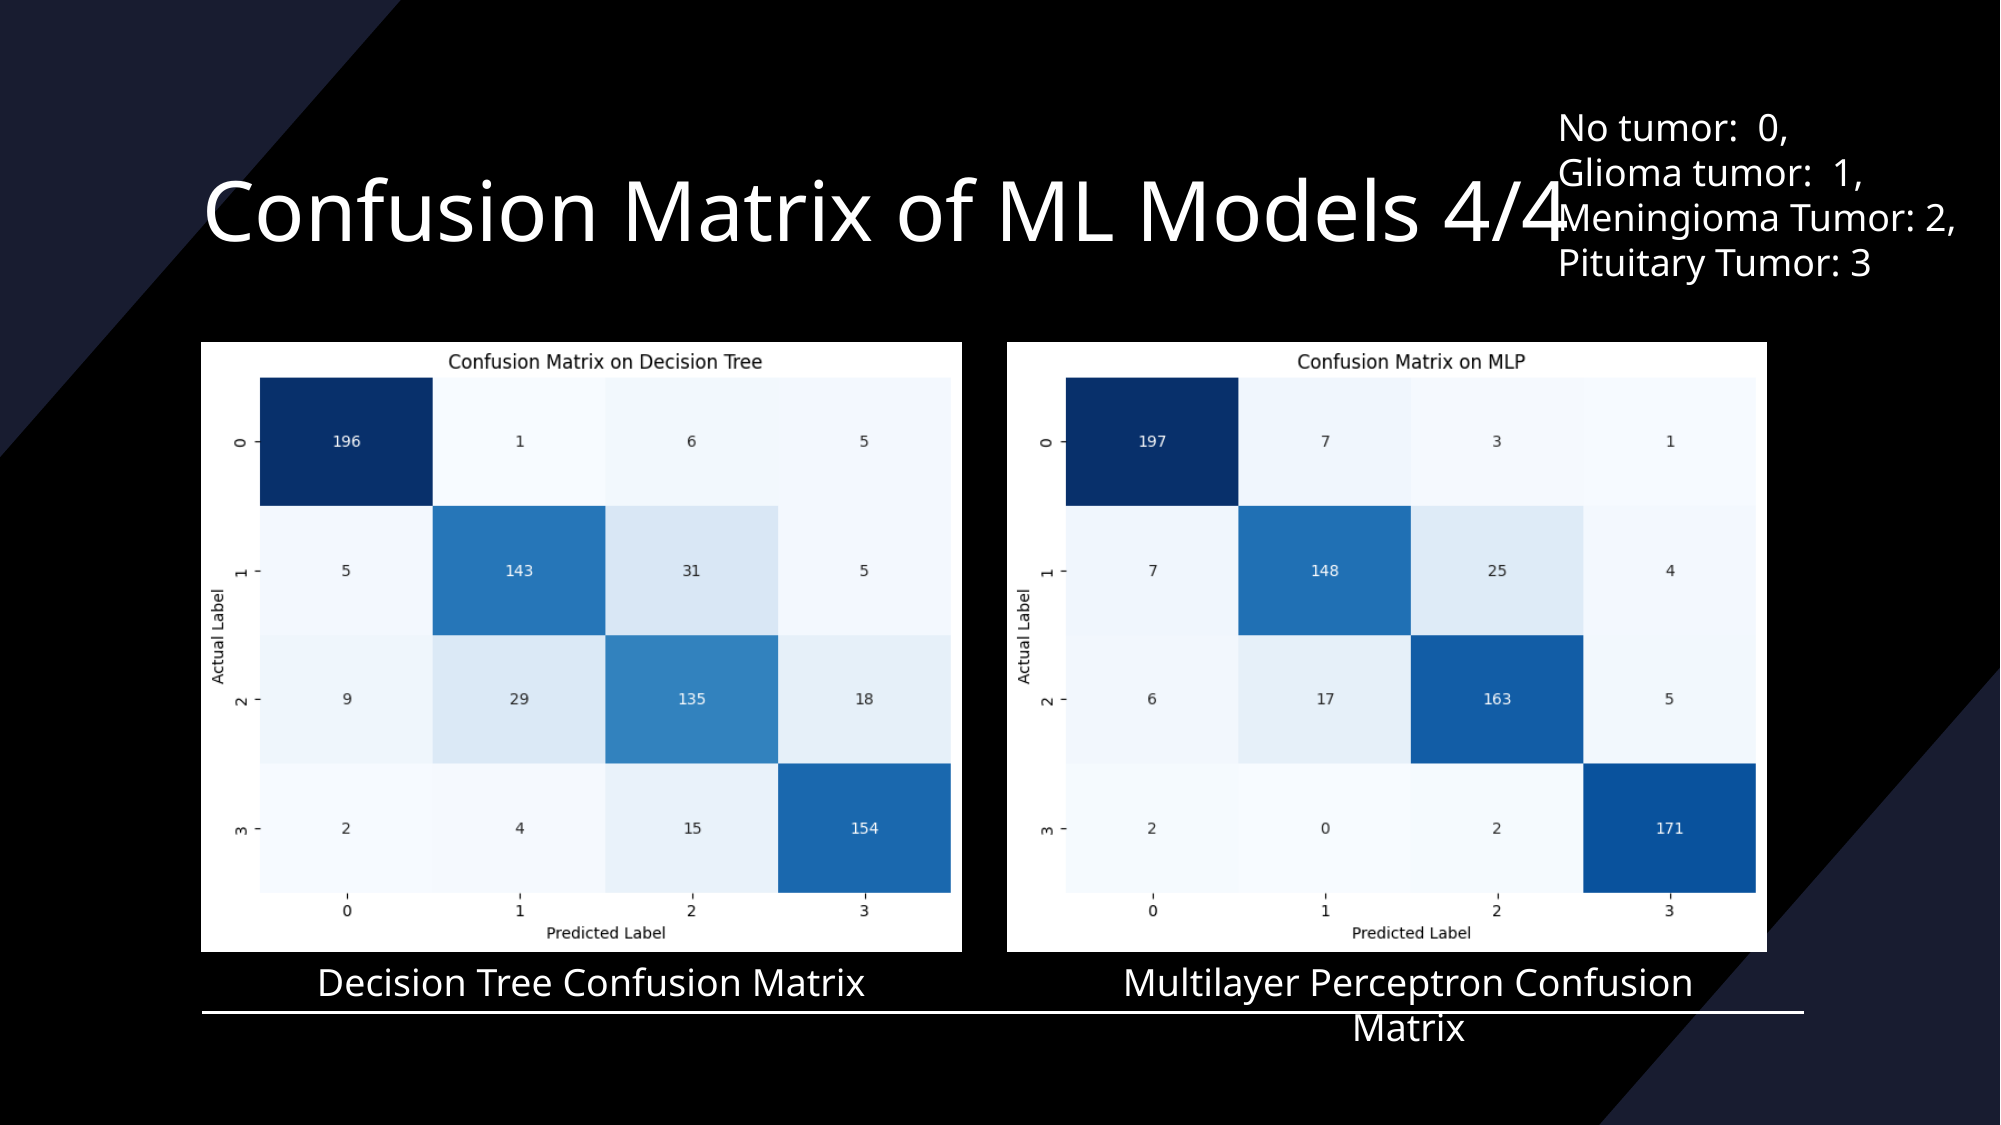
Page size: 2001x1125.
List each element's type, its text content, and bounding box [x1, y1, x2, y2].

title Confusion Matrix of ML Models 4/4 [187, 96, 1813, 320]
picture [201, 342, 962, 952]
picture [1006, 342, 1767, 952]
text_box No tumor: 0, Glioma tumor: 1, Meningioma Tumor: 2, Pituitary Tumor: 3 [1542, 96, 2000, 291]
text_box Decision Tree Confusion Matrix [232, 952, 950, 1012]
text_box Multilayer Perceptron Confusion Matrix [1050, 952, 1767, 1057]
